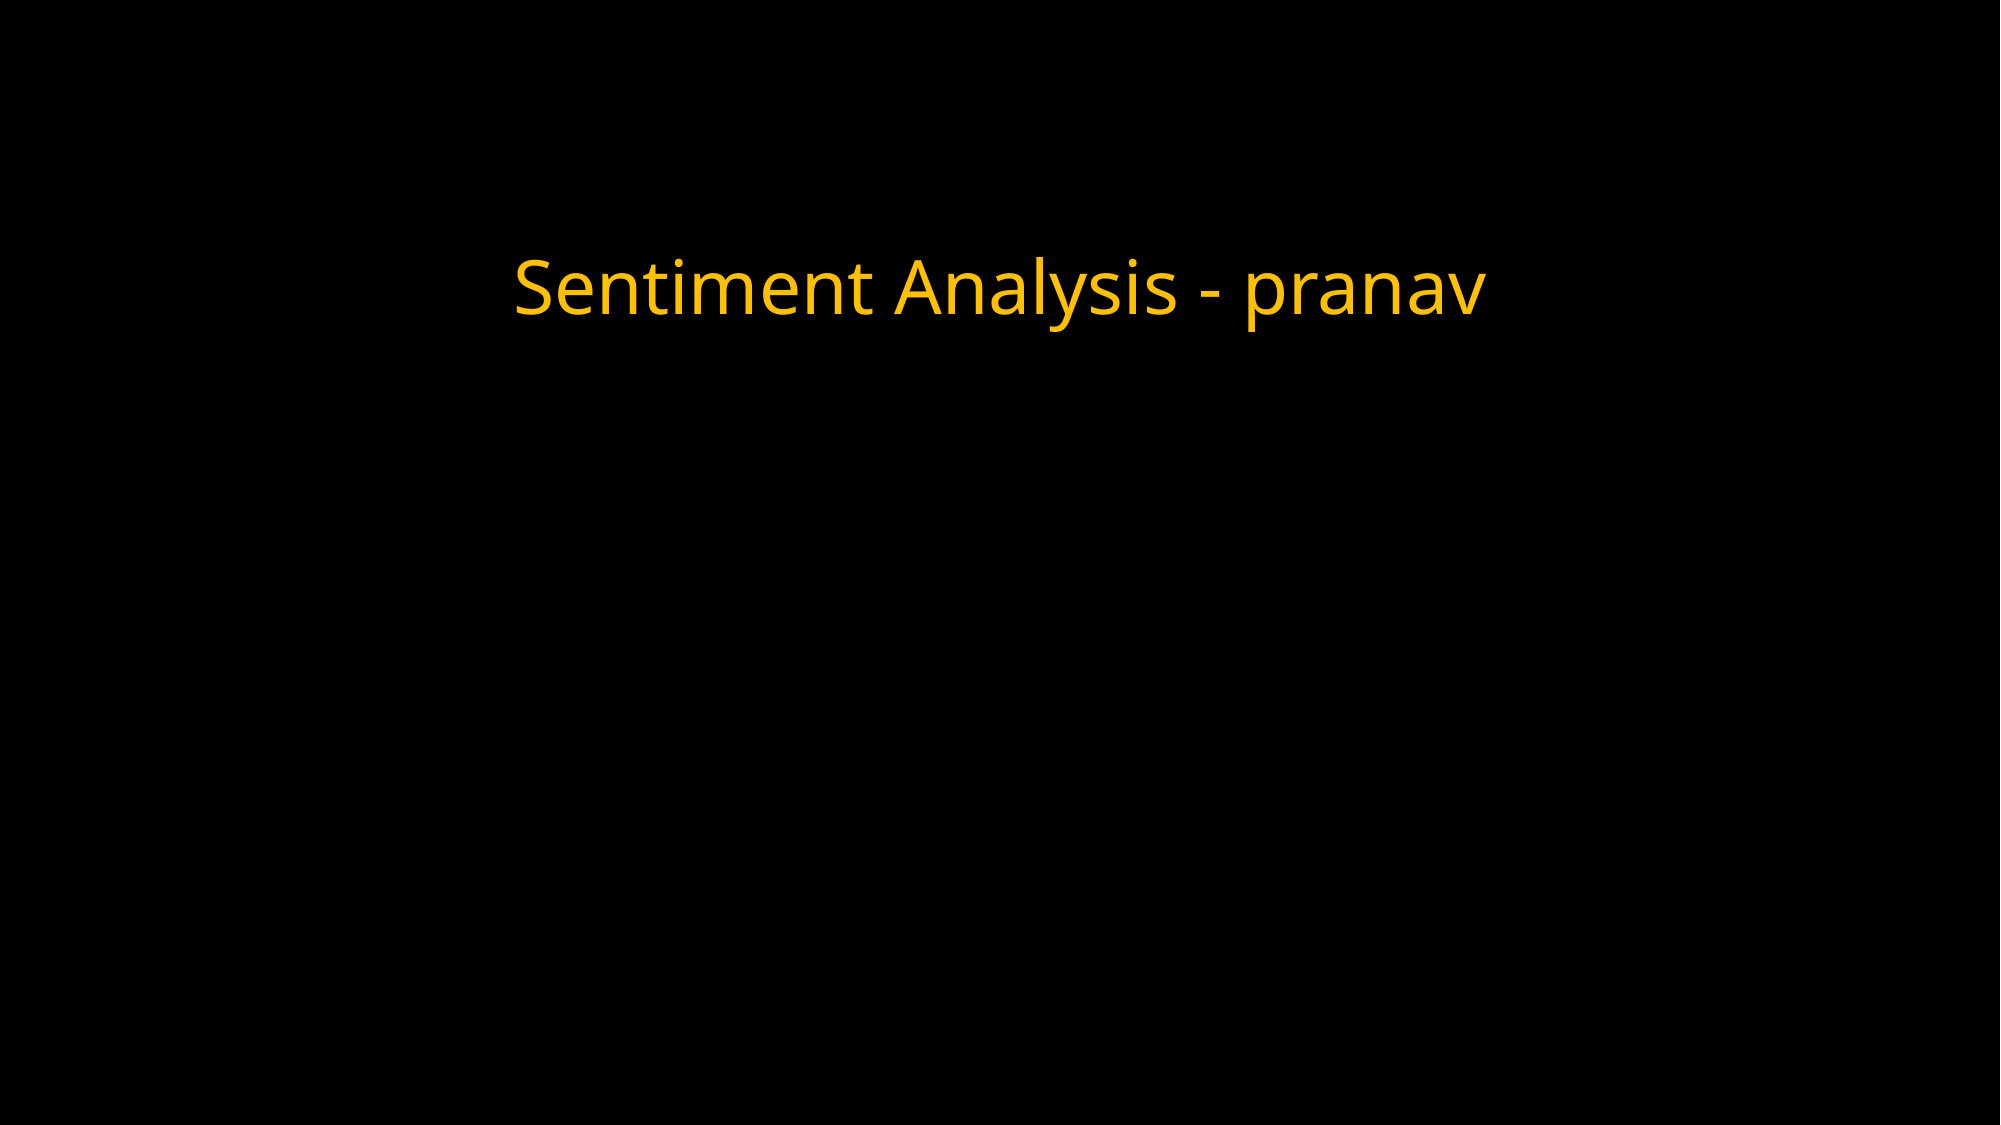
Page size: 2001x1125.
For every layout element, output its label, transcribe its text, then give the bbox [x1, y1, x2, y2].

text_box Sentiment Analysis - pranav [482, 141, 1518, 427]
